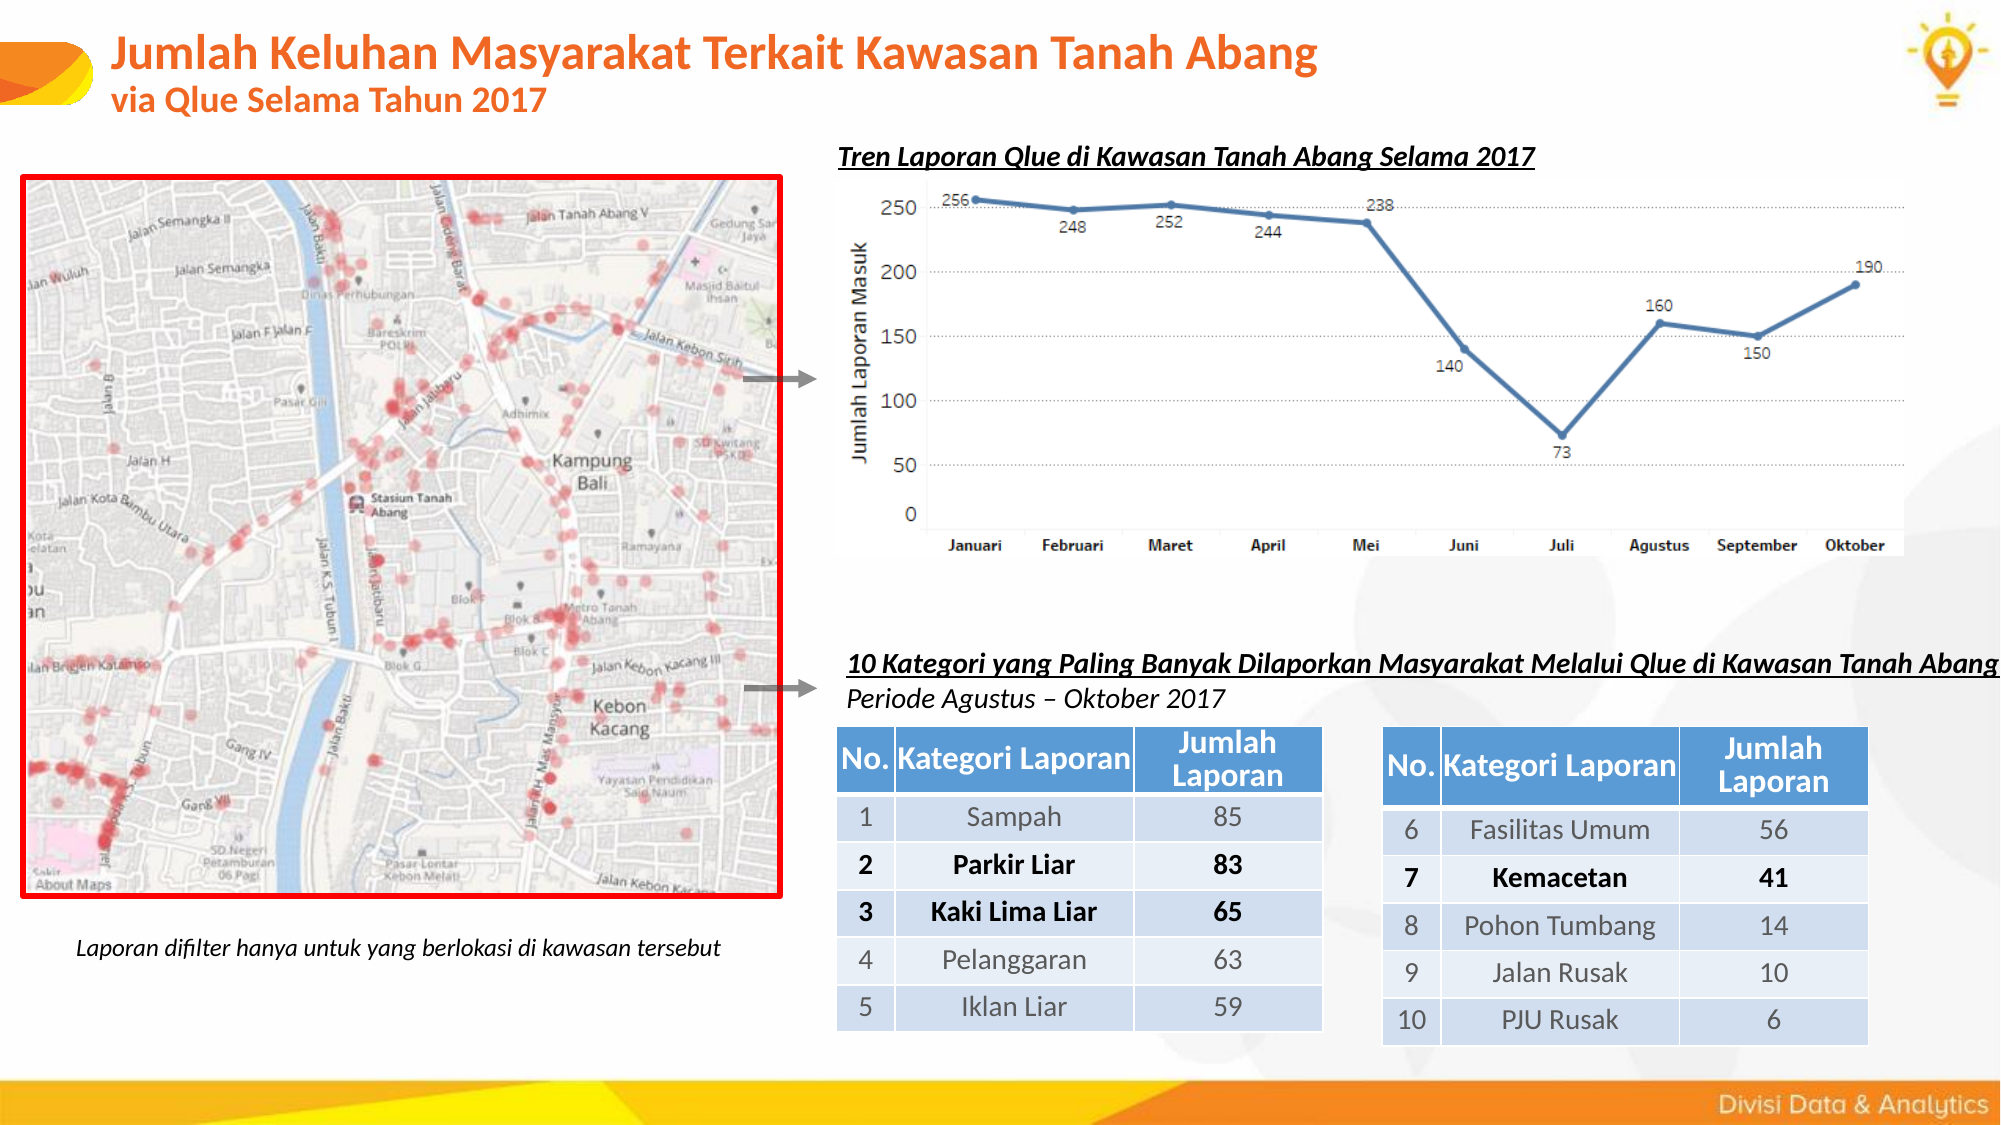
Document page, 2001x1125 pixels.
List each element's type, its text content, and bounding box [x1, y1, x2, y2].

table_cell 59 [1135, 986, 1322, 1031]
table_cell Sampah [896, 797, 1133, 841]
table_cell 56 [1680, 811, 1868, 855]
title Jumlah Keluhan Masyarakat Terkait Kawasan Tanah Abang via Qlue Selama Tahun 2017 [95, 43, 1821, 105]
table_cell Pelanggaran [896, 938, 1133, 984]
table_cell 10 [1680, 951, 1868, 997]
table_header Kategori Laporan [896, 727, 1133, 792]
table_cell 65 [1135, 891, 1322, 936]
table_header Kategori Laporan [1442, 727, 1679, 805]
table_cell 14 [1680, 904, 1868, 950]
table_cell Pohon Tumbang [1442, 904, 1679, 950]
table_cell 1 [837, 797, 894, 841]
table_cell 5 [837, 986, 894, 1031]
table_cell 4 [837, 938, 894, 984]
table_cell Parkir Liar [896, 843, 1133, 889]
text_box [742, 378, 818, 689]
table_cell Kaki Lima Liar [896, 891, 1133, 936]
text_box Tren Laporan Qlue di Kawasan Tanah Abang Selama 2017 [822, 129, 1551, 180]
table_cell 6 [1680, 999, 1868, 1045]
table_cell 10 [1383, 999, 1440, 1045]
table_cell Kemacetan [1442, 856, 1679, 902]
table_cell 8 [1383, 904, 1440, 950]
table_cell 83 [1135, 843, 1322, 889]
table_header Jumlah Laporan [1680, 727, 1868, 805]
table_header No. [837, 727, 894, 792]
table_header No. [1383, 727, 1440, 805]
table_cell 6 [1383, 811, 1440, 855]
table_cell 3 [837, 891, 894, 936]
text_box 10 Kategori yang Paling Banyak Dilaporkan Masyarakat Melalui Qlue di Kawasan Tanah Abang Periode Agustus – Oktober 2017 [831, 637, 2000, 722]
table_cell 9 [1383, 951, 1440, 997]
table_cell 2 [837, 843, 894, 889]
table_cell 7 [1383, 856, 1440, 902]
table_cell 85 [1135, 797, 1322, 841]
text_box Laporan difilter hanya untuk yang berlokasi di kawasan tersebut [61, 923, 737, 969]
table_cell PJU Rusak [1442, 999, 1679, 1045]
table_cell Fasilitas Umum [1442, 811, 1679, 855]
table_cell Iklan Liar [896, 986, 1133, 1031]
table_cell 63 [1135, 938, 1322, 984]
table_header Jumlah Laporan [1135, 727, 1322, 792]
table_cell 41 [1680, 856, 1868, 902]
picture [0, 0, 2001, 1125]
table_cell Jalan Rusak [1442, 951, 1679, 997]
